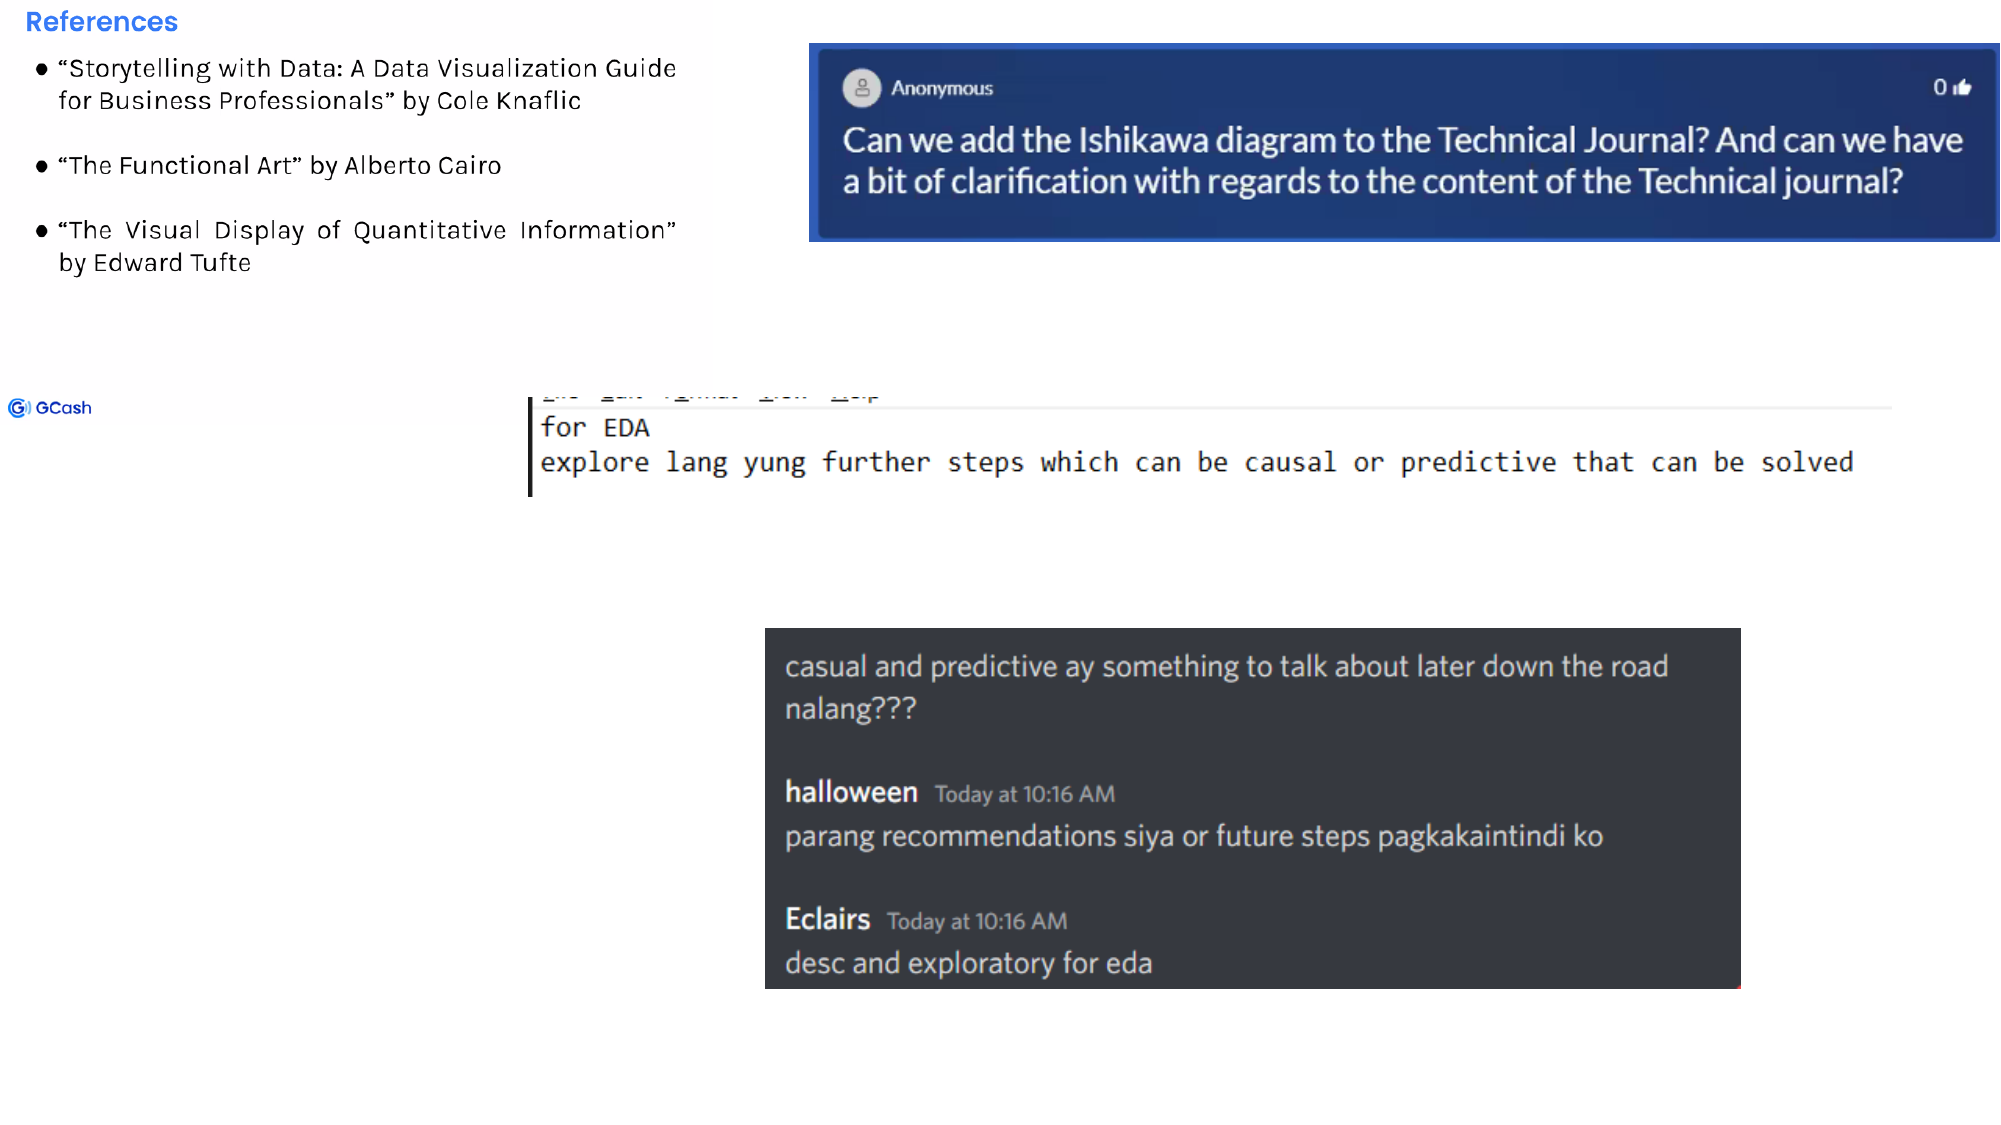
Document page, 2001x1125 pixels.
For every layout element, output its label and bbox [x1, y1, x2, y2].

picture [809, 43, 2000, 242]
picture [765, 628, 1741, 989]
picture [0, 0, 1892, 497]
